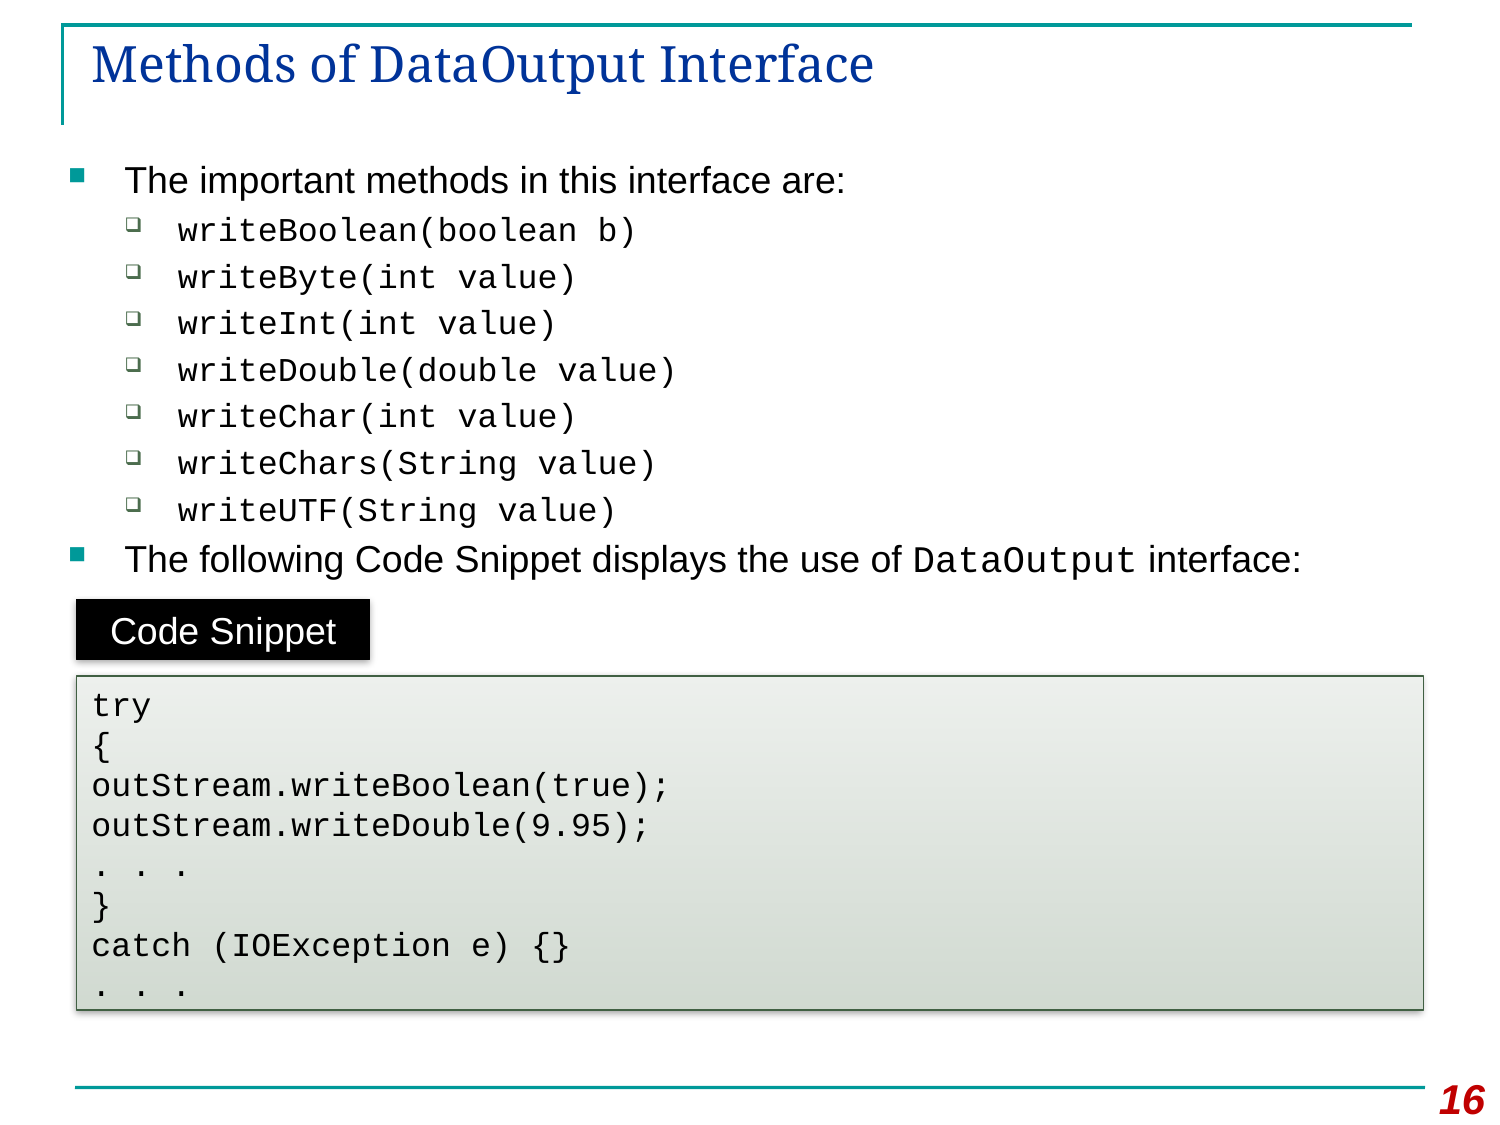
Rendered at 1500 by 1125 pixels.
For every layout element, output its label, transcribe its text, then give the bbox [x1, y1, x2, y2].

text_box try { outStream.writeBoolean(true); outStream.writeDouble(9.95); . . . } catch (IOException e) {} . . . [76, 675, 1424, 1011]
text_box Code Snippet [76, 599, 370, 660]
list The important methods in this interface are: writeBoolean(boolean b) writeByte(int value) writeInt(int value) writeDouble(double value) writeChar(int value) writeChars(String value) writeUTF(String value) The following Code Snippet displays the use of DataOutput interface: [52, 148, 1427, 1070]
title Methods of DataOutput Interface [76, 24, 1288, 93]
slide_number 16 [1400, 1065, 1500, 1125]
